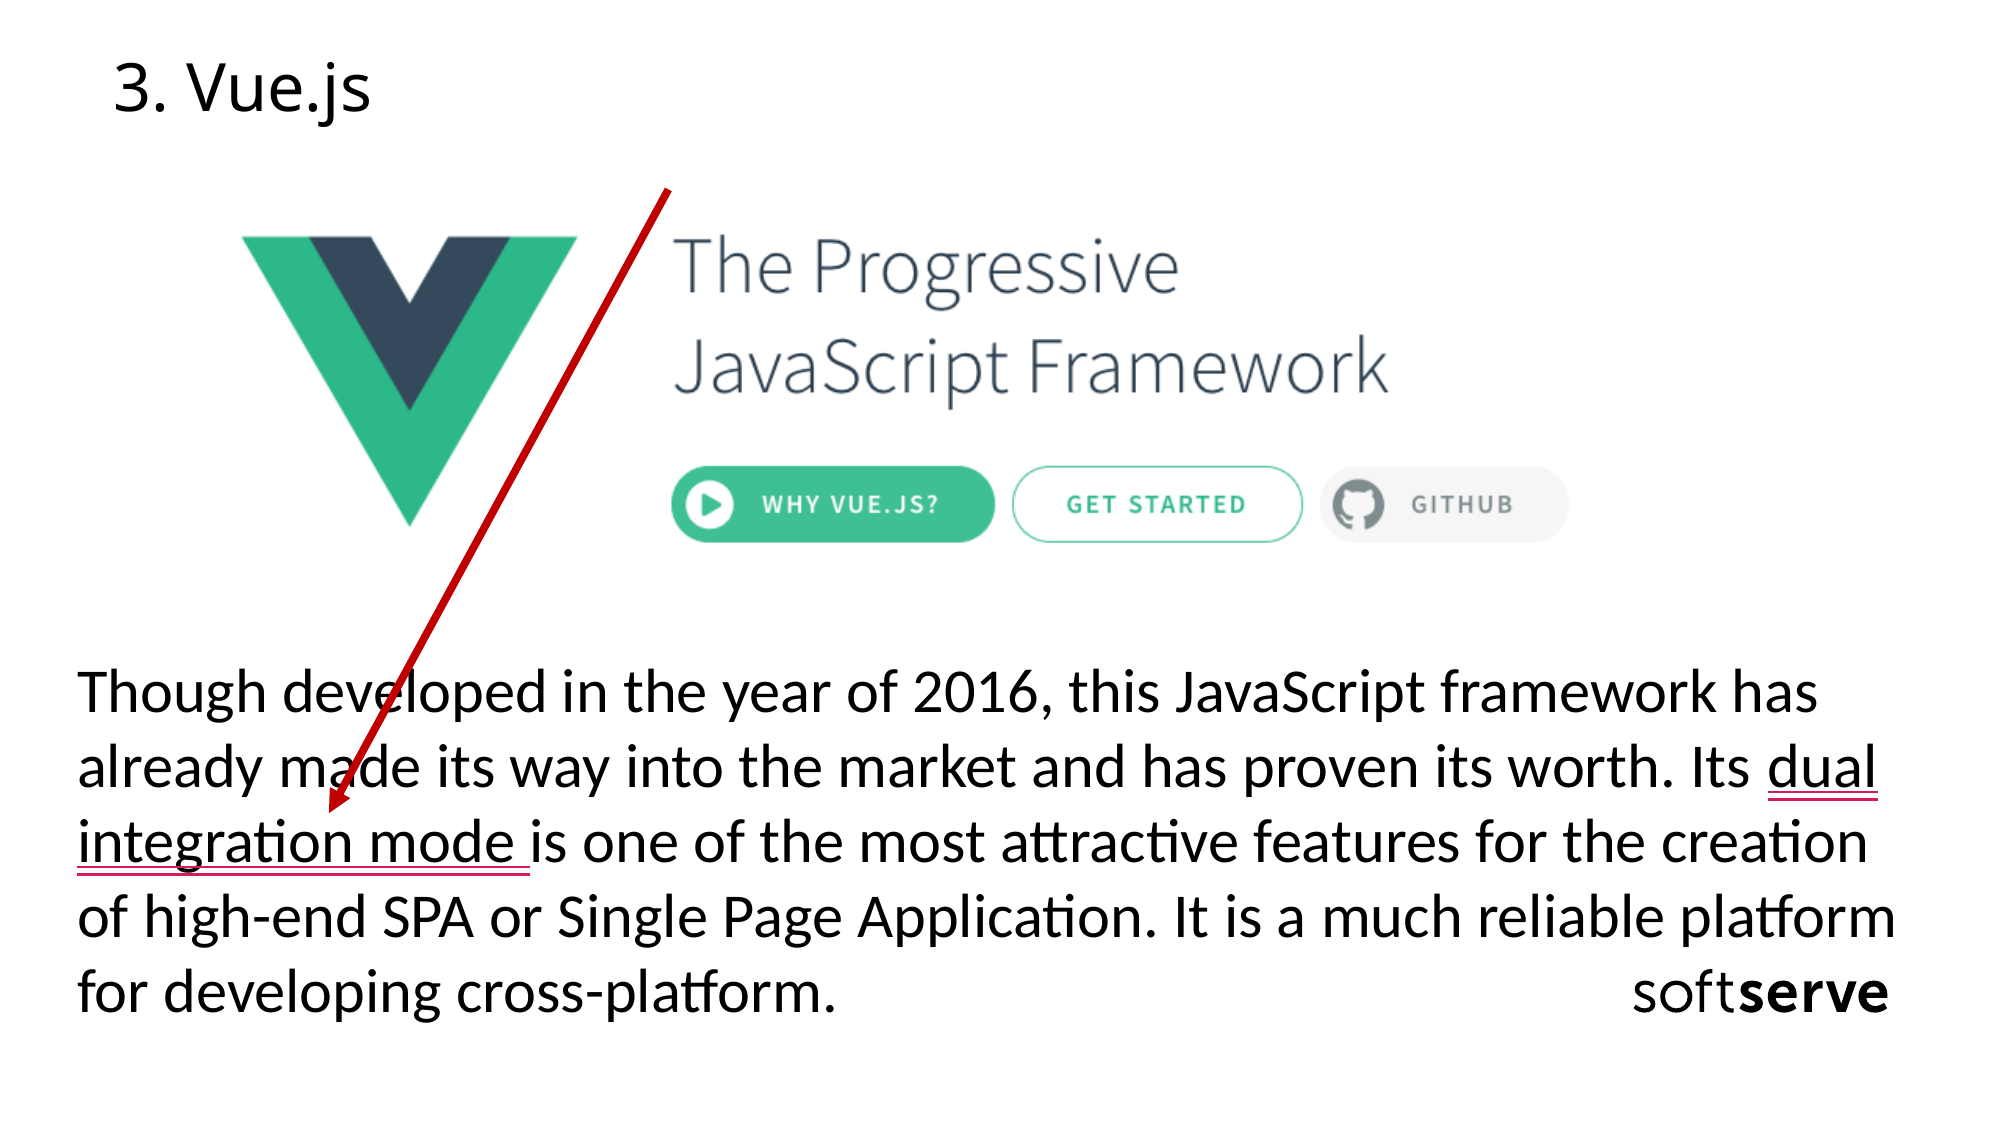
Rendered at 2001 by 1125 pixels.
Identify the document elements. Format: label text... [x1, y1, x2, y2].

picture [98, 133, 1680, 643]
text_box 3. Vue.js [98, 37, 1839, 133]
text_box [328, 189, 669, 814]
text_box Though developed in the year of 2016, this JavaScript framework has already made its way into the market and has proven its worth. Its dual integration mode is one of the most attractive features for the creation of high-end SPA or Single Page Application. It is a much reliable platform for developing cross-platform. [62, 642, 1948, 1033]
